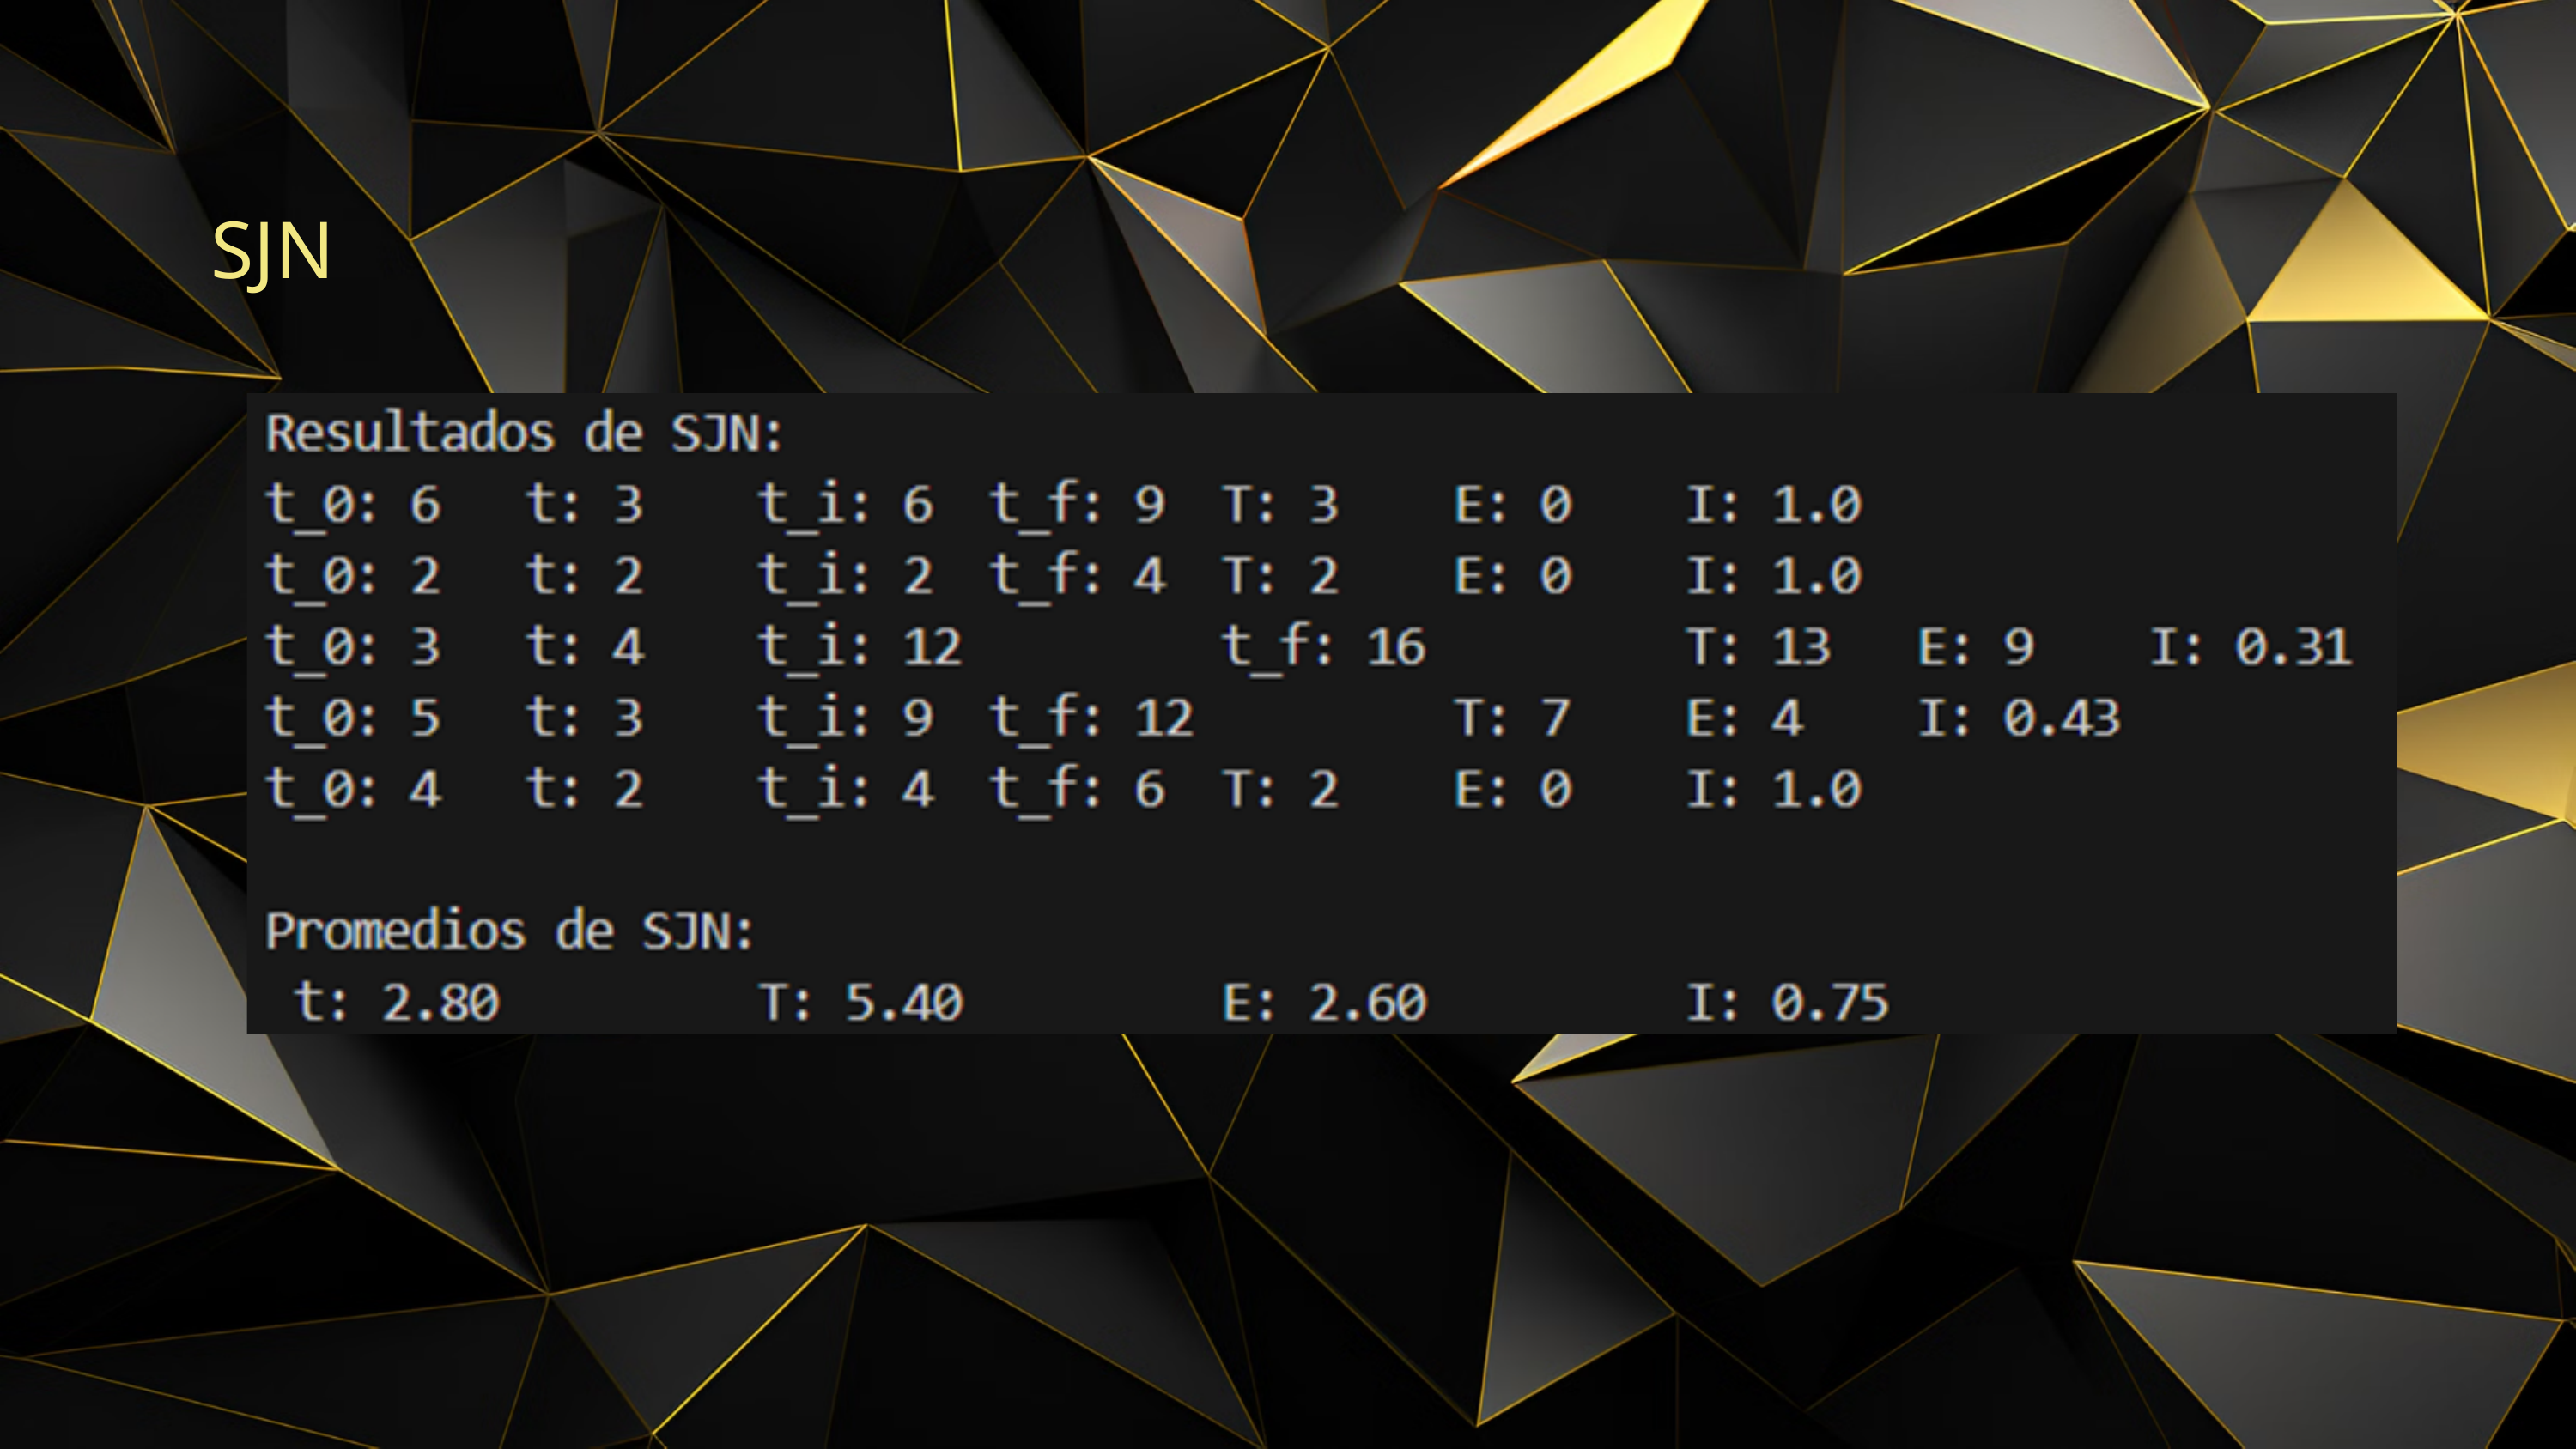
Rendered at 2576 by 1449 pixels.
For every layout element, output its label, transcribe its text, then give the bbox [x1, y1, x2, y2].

text_box SJN [210, 196, 454, 294]
text_box [246, 393, 2397, 1034]
text_box [0, 0, 2576, 1449]
